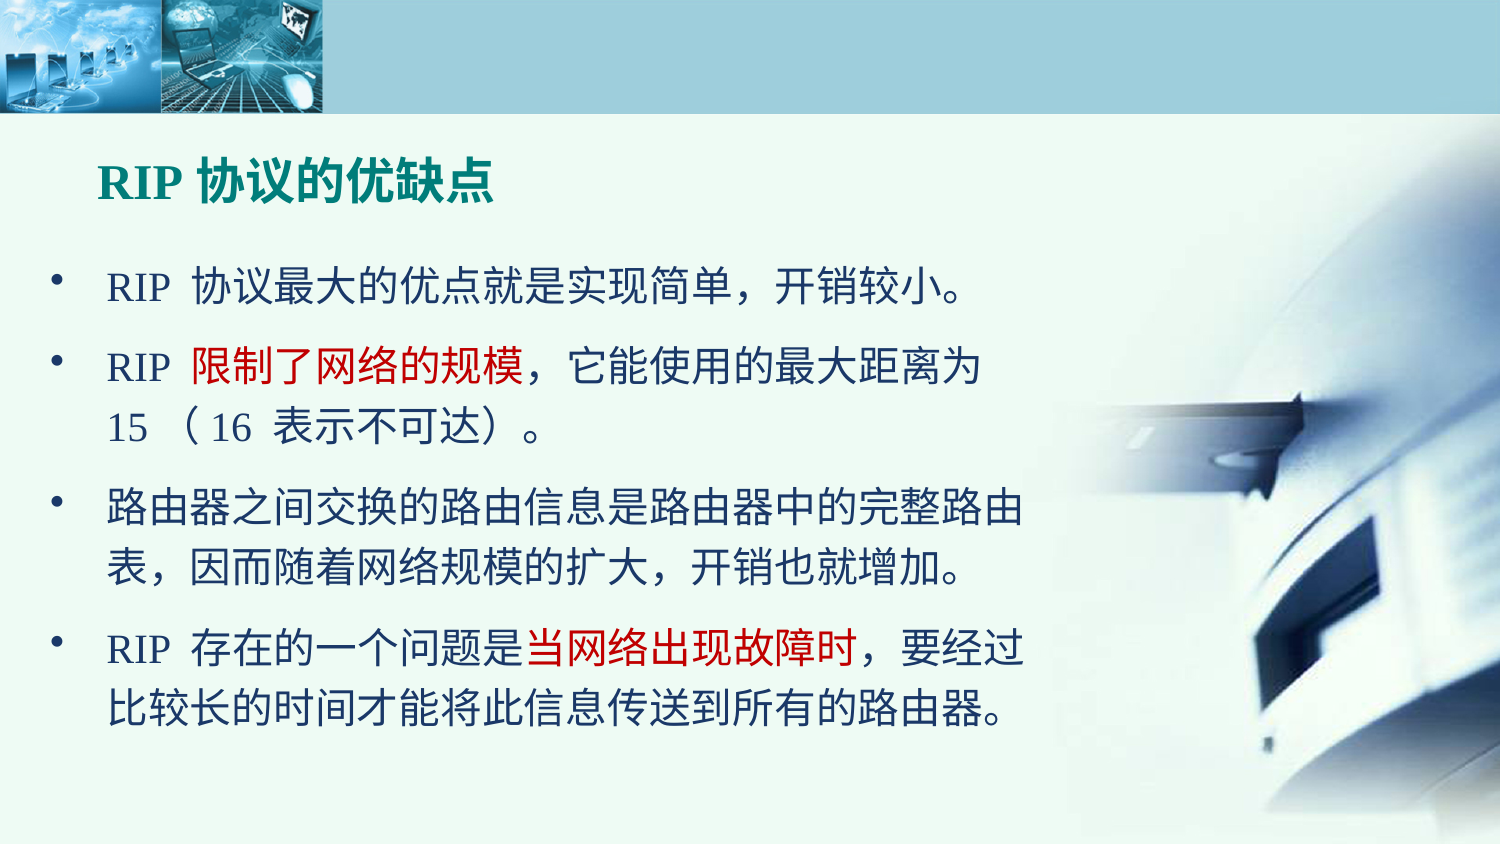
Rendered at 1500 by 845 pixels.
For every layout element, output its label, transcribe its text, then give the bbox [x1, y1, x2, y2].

list RIP 协议最大的优点就是实现简单，开销较小。 RIP 限制了网络的规模，它能使用的最大距离为 15（16 表示不可达）。 路由器之间交换的路由信息是路由器中的完整路由表，因而随着网络规模的扩大，开销也就增加。 RIP 存在的一个问题是当网络出现故障时，要经过比较长的时间才能将此信息传送到所有的路由器。 [34, 241, 1055, 716]
title RIP协议的优缺点 [81, 124, 856, 235]
picture [0, 0, 1500, 844]
